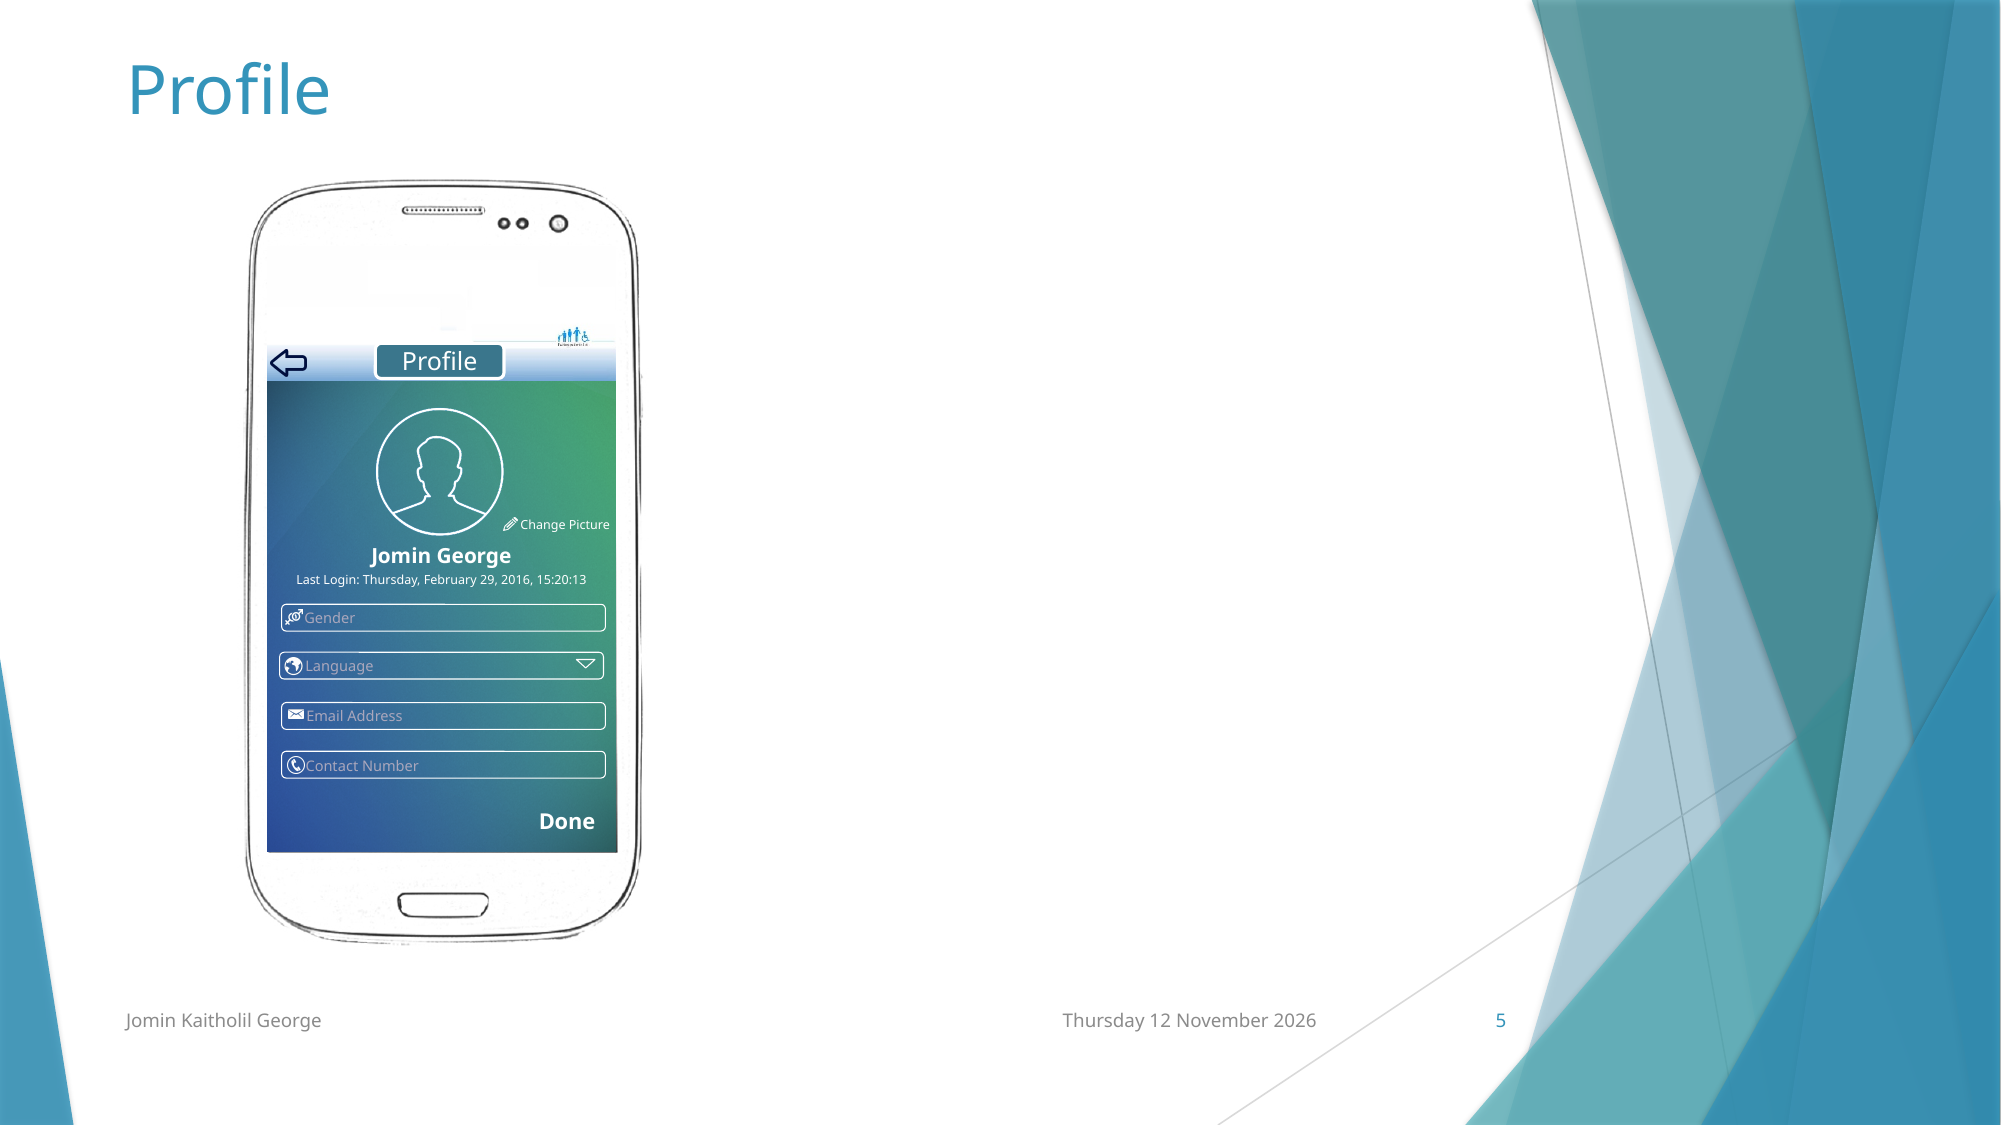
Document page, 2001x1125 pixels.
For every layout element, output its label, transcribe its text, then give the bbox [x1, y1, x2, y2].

footer Jomin Kaitholil George [111, 991, 1145, 1051]
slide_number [1145, 991, 1332, 1051]
picture [217, 170, 663, 957]
slide_number 5 [1409, 991, 1522, 1051]
title Profile [111, 38, 1522, 136]
